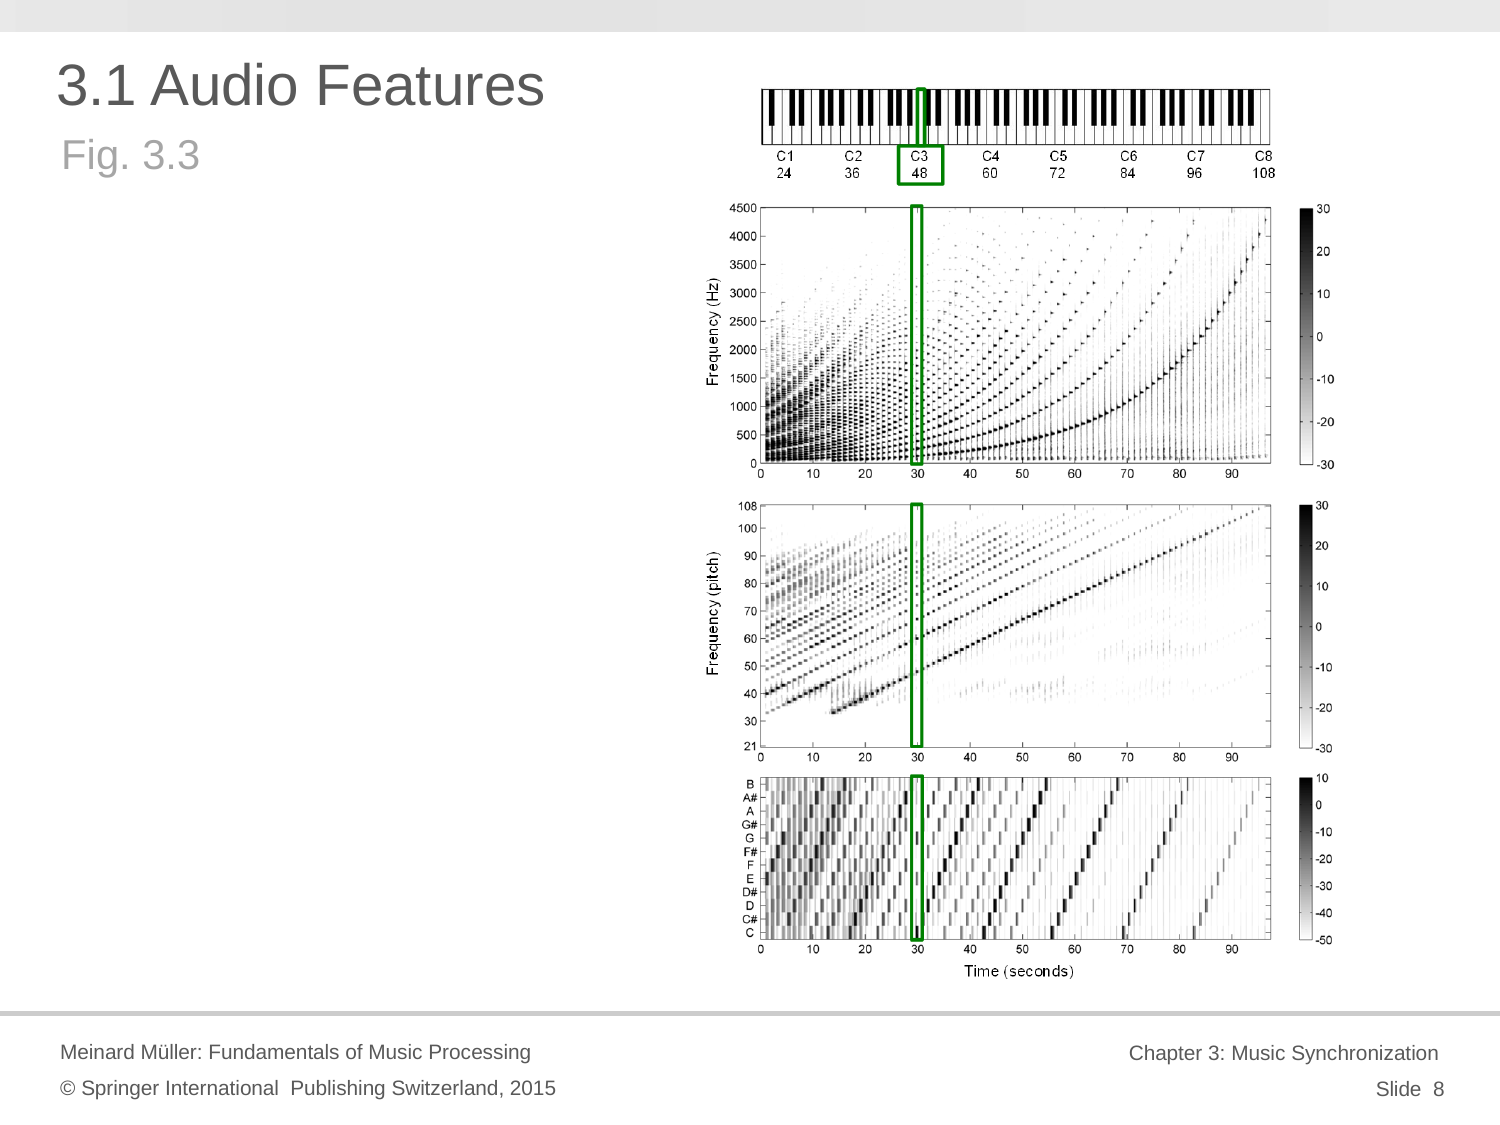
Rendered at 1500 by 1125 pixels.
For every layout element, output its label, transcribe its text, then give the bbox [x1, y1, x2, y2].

picture [658, 79, 1442, 1006]
list Fig. 3.3 [46, 115, 276, 198]
title 3.1 Audio Features [40, 39, 1448, 133]
picture [0, 0, 1500, 32]
